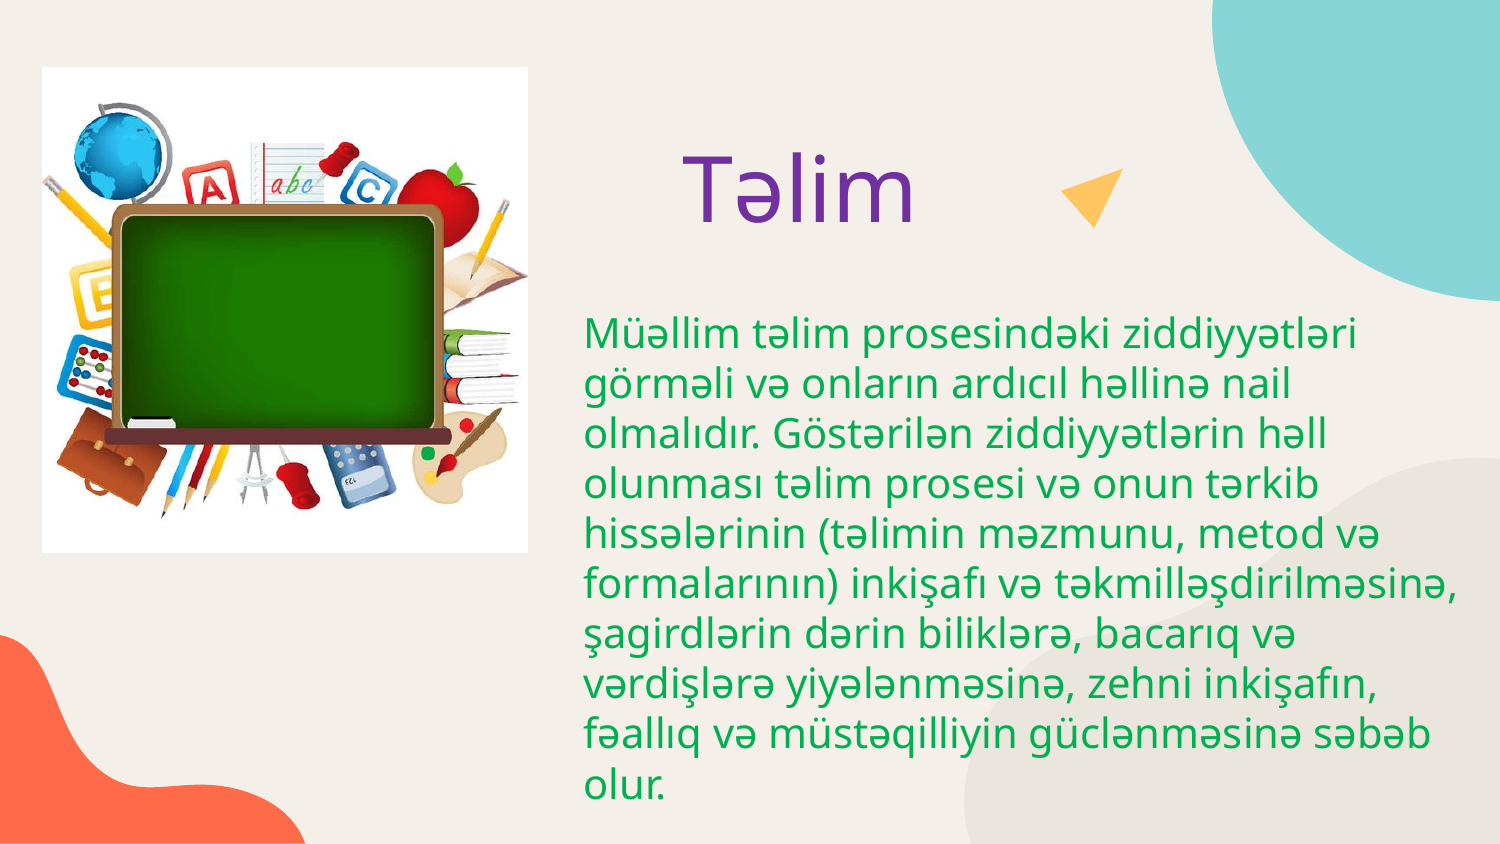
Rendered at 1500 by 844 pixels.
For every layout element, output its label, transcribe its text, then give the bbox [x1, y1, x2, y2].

text_box Müəllim təlim prosesindəki ziddiyyətləri görməli və onların ardıcıl həllinə nail olmalıdır. Göstərilən ziddiyyətlərin həll olunması təlim prosesi və onun tərkib hissələrinin (təlimin məzmunu, metod və formalarının) inkişafı və təkmilləşdirilməsinə, şagirdlərin dərin biliklərə, bacarıq və vərdişlərə yiyələnməsinə, zehni inkişafın, fəallıq və müstəqilliyin güclənməsinə səbəb olur. [568, 299, 1487, 815]
text_box Təlim [667, 123, 1122, 248]
picture [42, 66, 529, 553]
